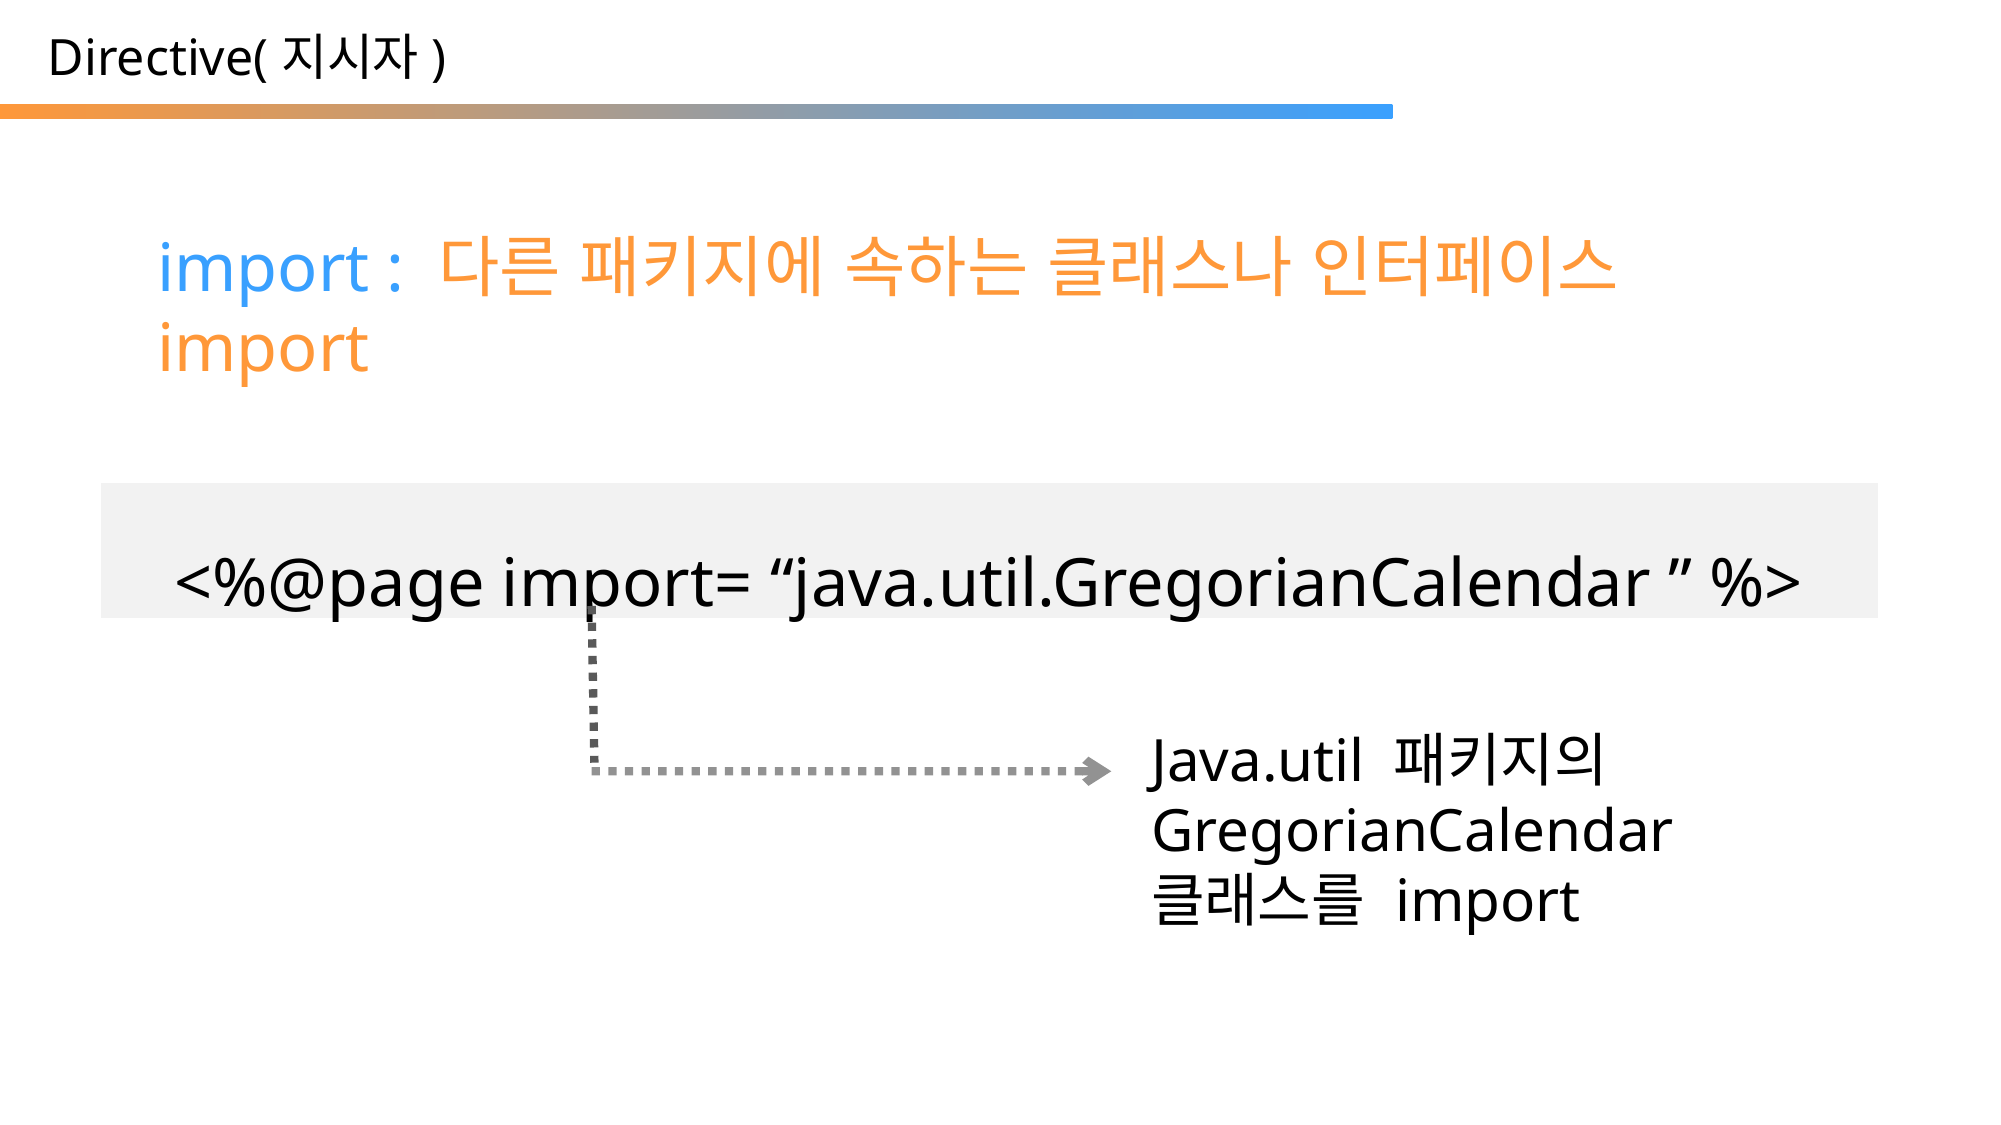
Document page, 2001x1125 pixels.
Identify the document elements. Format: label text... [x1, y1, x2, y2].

table_header <%@page import= “java.util.GregorianCalendar ” %> [101, 483, 1878, 618]
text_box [591, 605, 595, 763]
text_box [0, 104, 1393, 119]
text_box import : 다른 패키지에 속하는 클래스나 인터페이스 import [142, 217, 1858, 393]
text_box Java.util 패키지의 GregorianCalendar 클래스를 import [1136, 715, 1837, 941]
text_box Directive(지시자) [33, 17, 609, 93]
